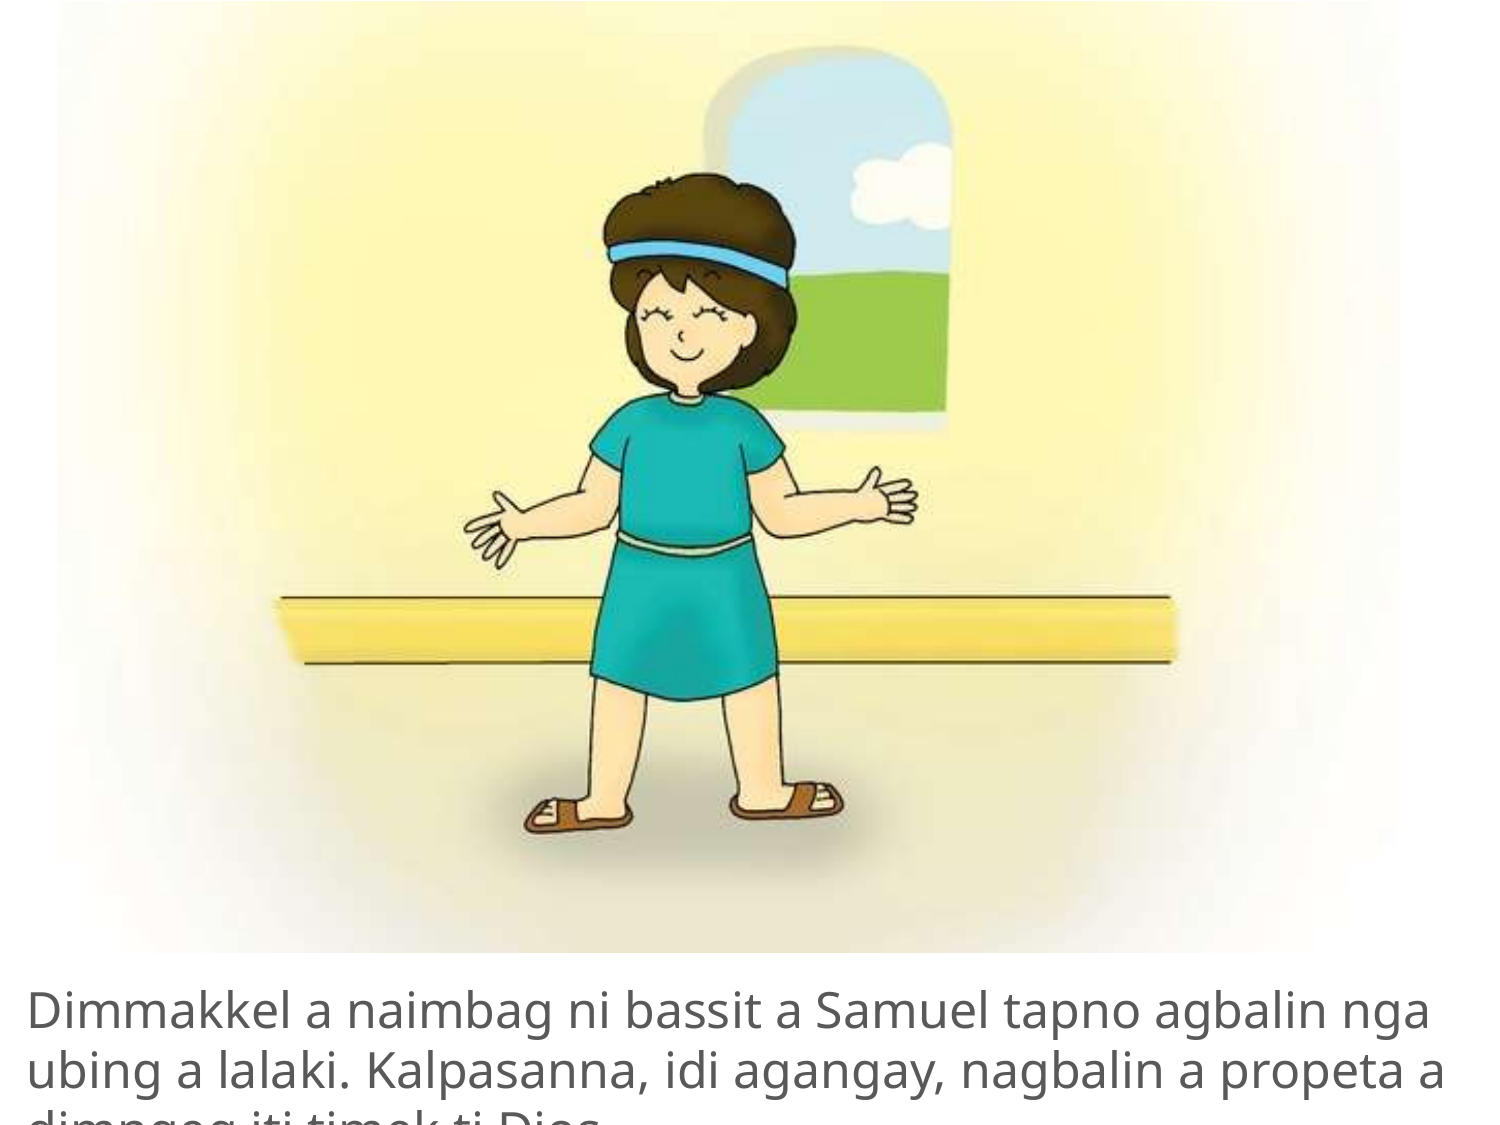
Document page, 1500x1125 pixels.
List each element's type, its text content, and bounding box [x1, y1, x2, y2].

picture [57, 1, 1400, 953]
text_box Dimmakkel a naimbag ni bassit a Samuel tapno agbalin nga ubing a lalaki. Kalpasanna, idi agangay, nagbalin a propeta a dimngeg iti timek ti Dios. [11, 971, 1498, 1125]
